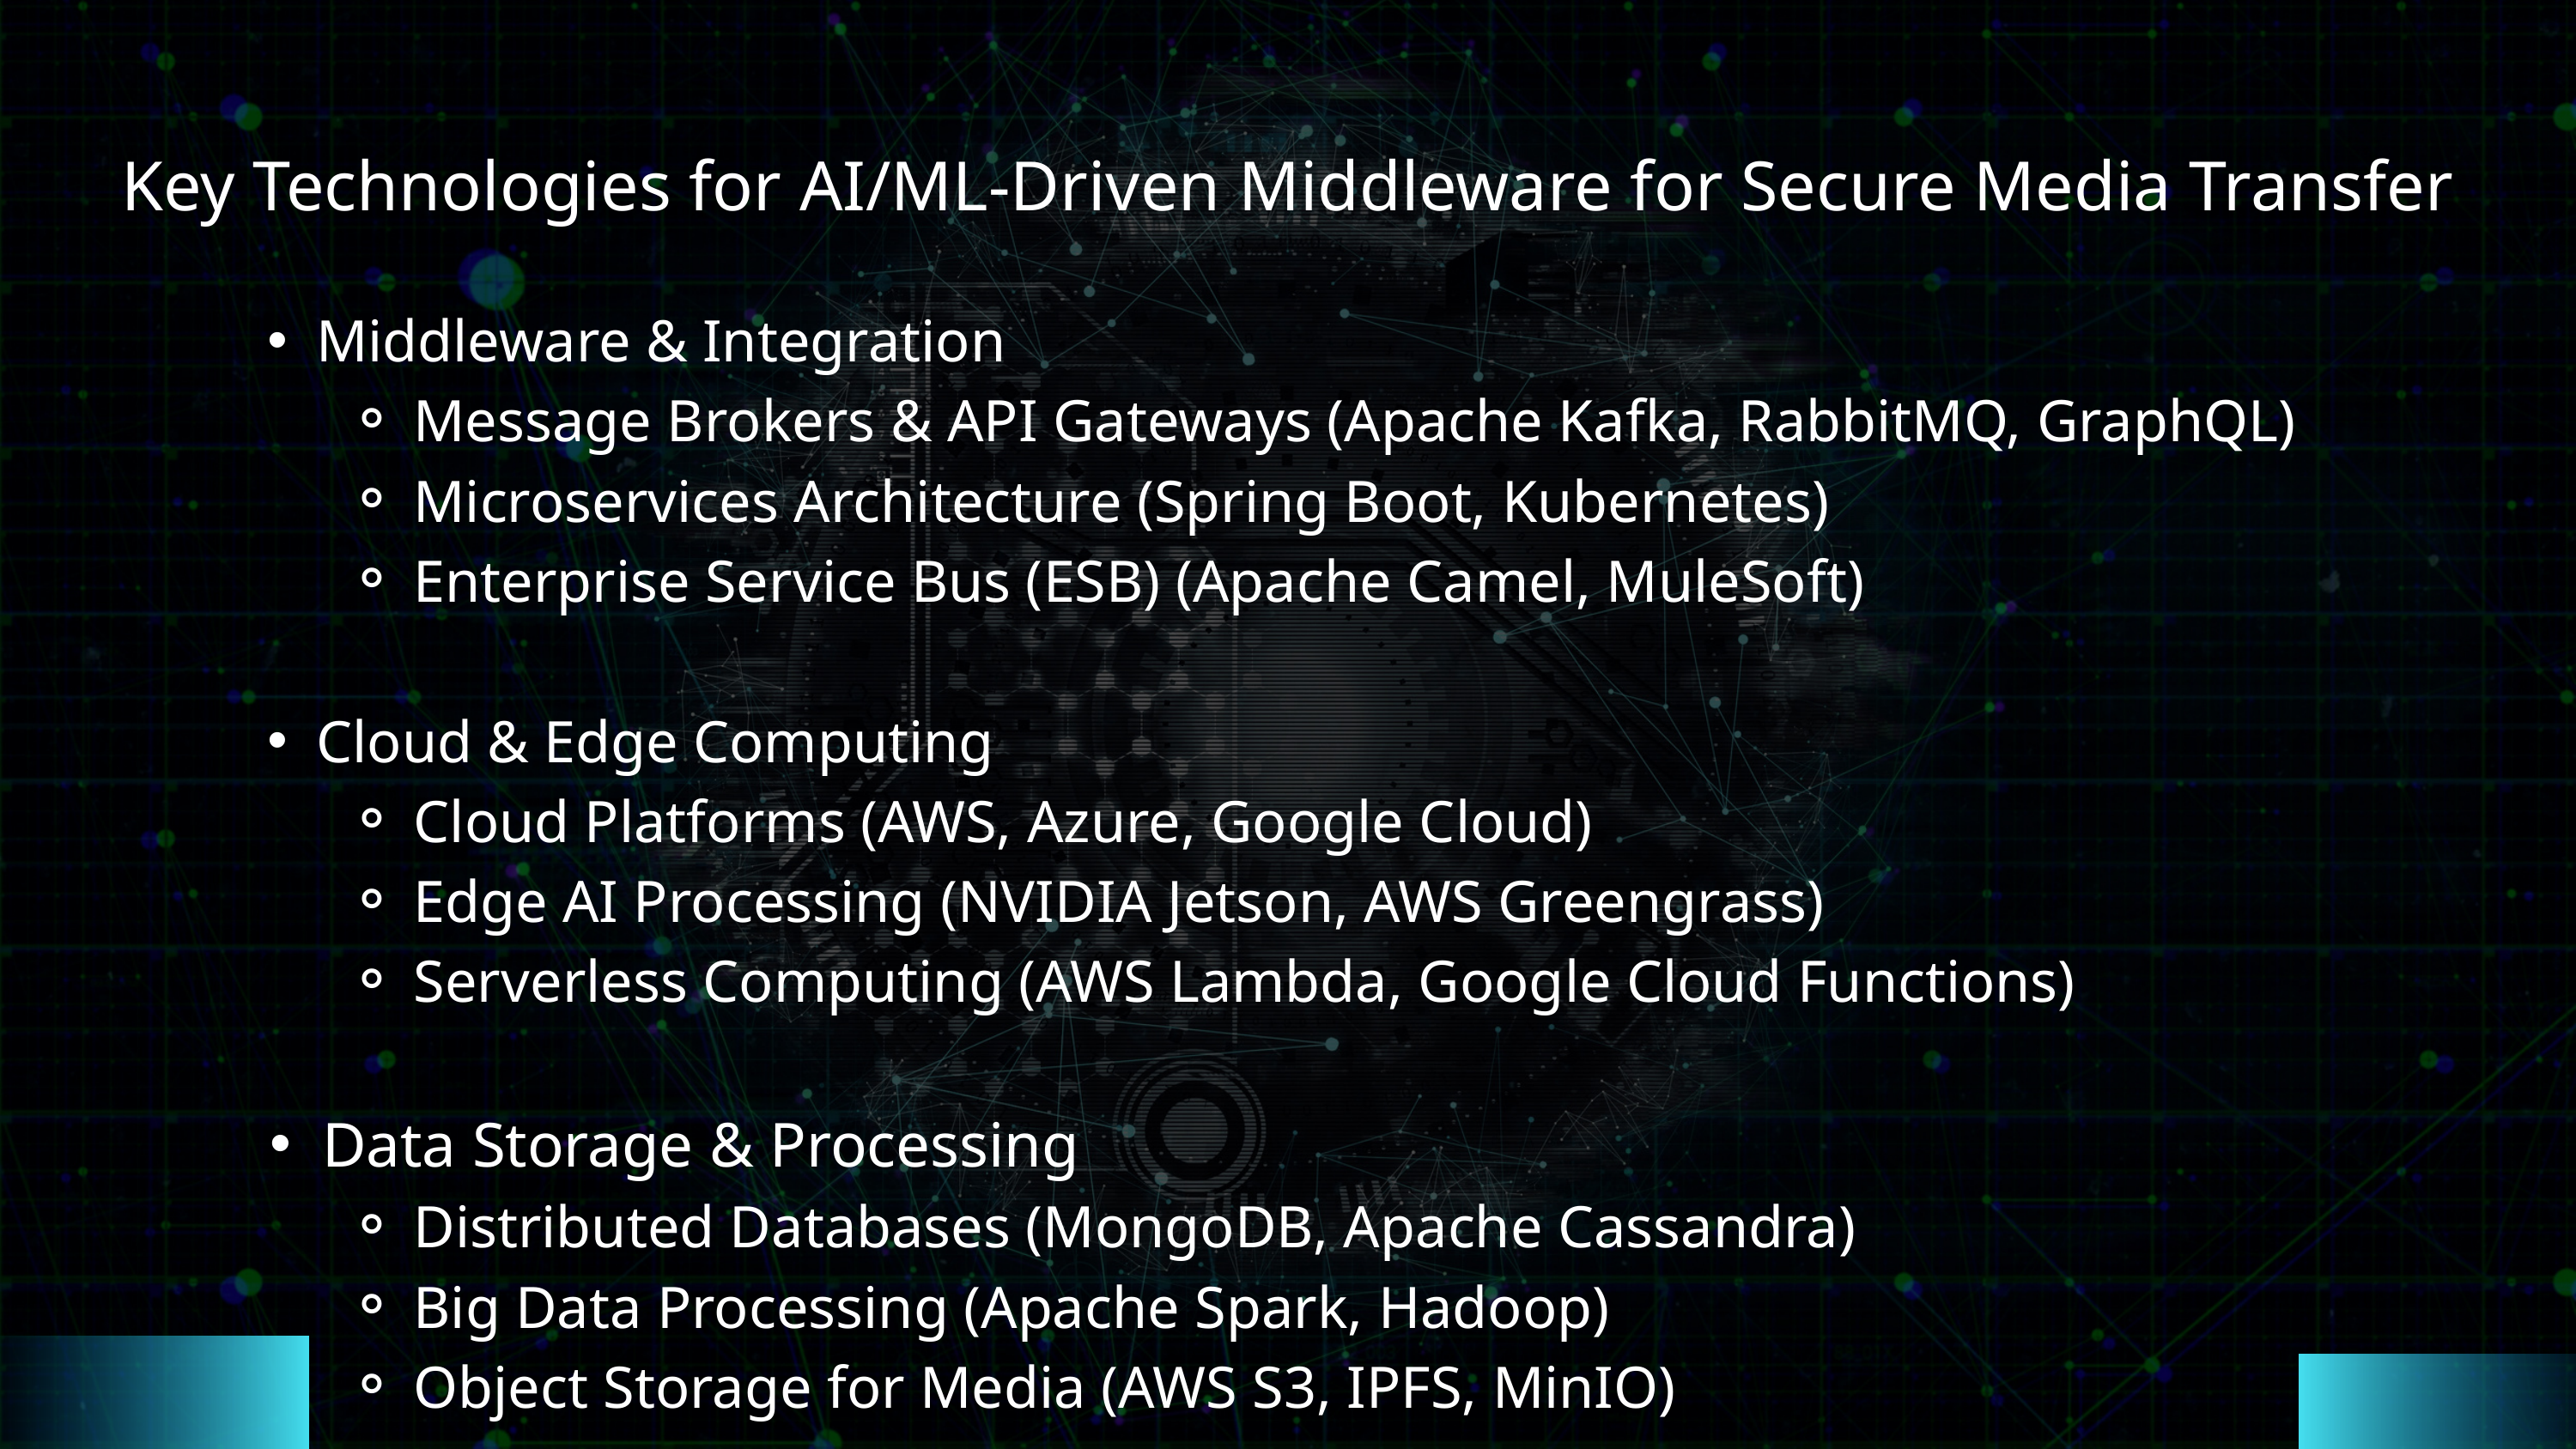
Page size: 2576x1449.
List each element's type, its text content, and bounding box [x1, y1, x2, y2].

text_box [2299, 1354, 2576, 1449]
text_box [0, 1336, 309, 1449]
text_box Middleware & Integration Message Brokers & API Gateways (Apache Kafka, RabbitMQ, GraphQL) Microservices Architecture (Spring Boot, Kubernetes) Enterprise Service Bus (ESB) (Apache Camel, MuleSoft) Cloud & Edge Computing Cloud Platforms (AWS, Azure, Google Cloud) Edge AI Processing (NVIDIA Jetson, AWS Greengrass) Serverless Computing (AWS Lambda, Google Cloud Functions) Data Storage & Processing Distributed Databases (MongoDB, Apache Cassandra) Big Data Processing (Apache Spark, Hadoop) Object Storage for Media (AWS S3, IPFS, MinIO) [218, 213, 2405, 1449]
text_box Key Technologies for AI/ML-Driven Middleware for Secure Media Transfer [63, 129, 2513, 224]
text_box [0, 0, 2576, 1352]
